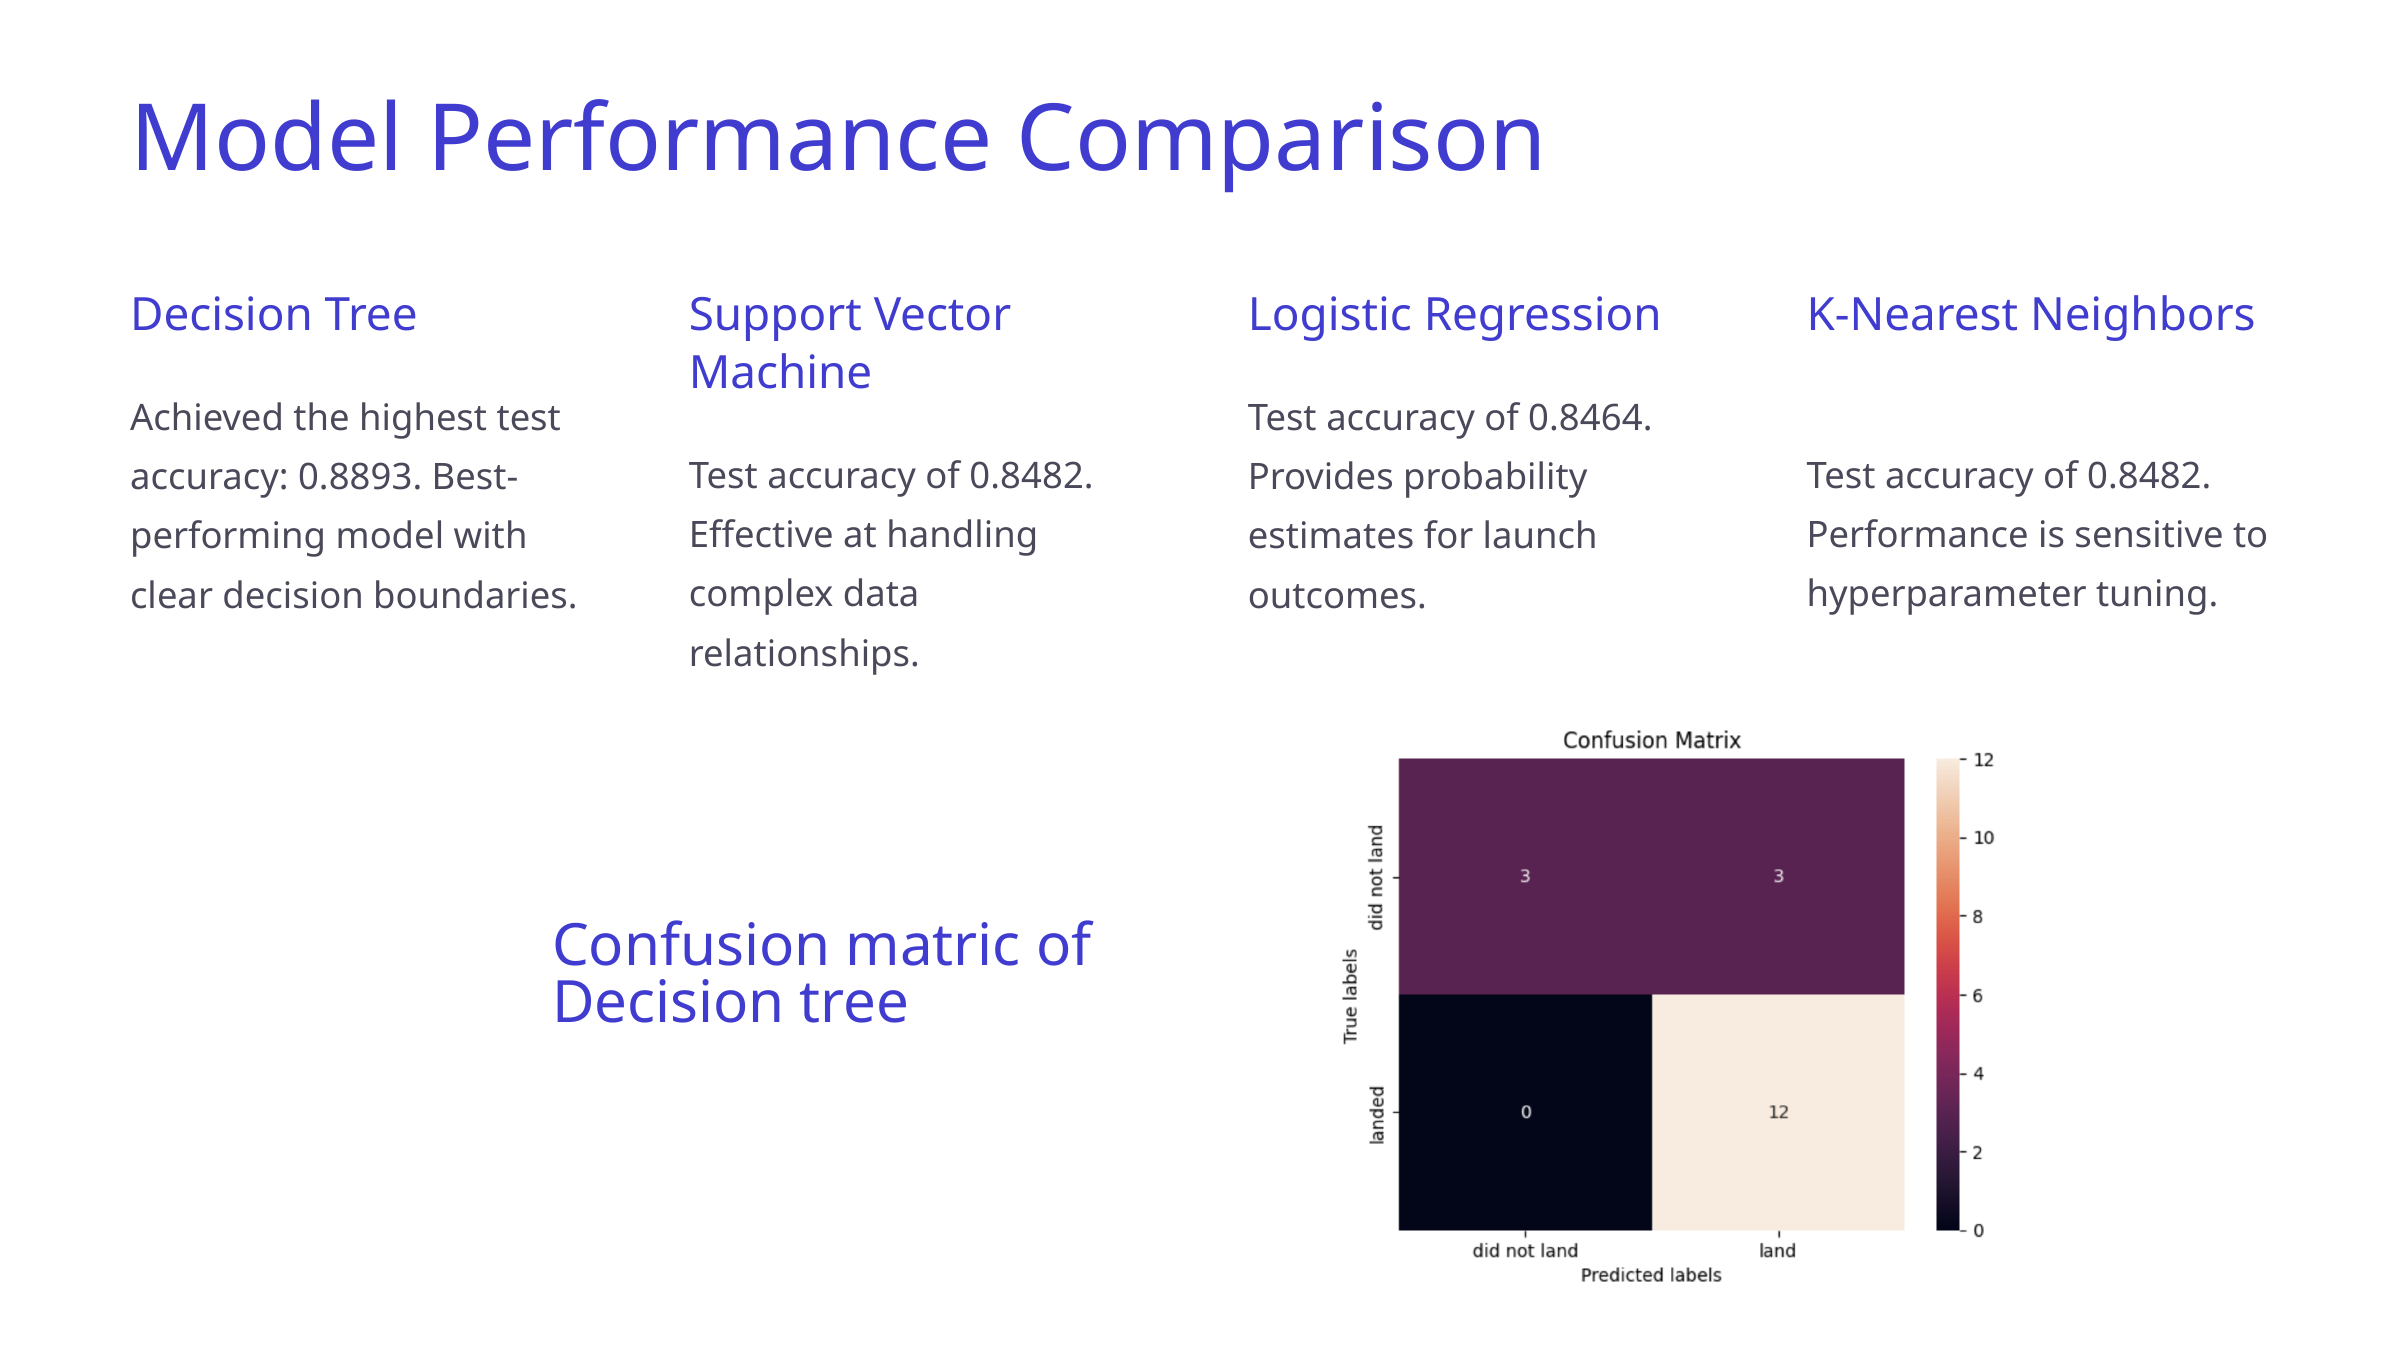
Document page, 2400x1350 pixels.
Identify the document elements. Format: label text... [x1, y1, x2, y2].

text_box Test accuracy of 0.8464. Provides probability estimates for launch outcomes. [1247, 378, 1715, 617]
text_box Model Performance Comparison [130, 73, 1703, 190]
text_box Test accuracy of 0.8482. Performance is sensitive to hyperparameter tuning. [1806, 436, 2274, 615]
picture [1299, 716, 2010, 1313]
text_box Support Vector Machine [688, 282, 1156, 399]
text_box Confusion matric of Decision tree [551, 919, 1299, 1110]
text_box K-Nearest Neighbors [1806, 282, 2274, 399]
text_box Logistic Regression [1247, 282, 1713, 341]
text_box Test accuracy of 0.8482. Effective at handling complex data relationships. [688, 436, 1156, 675]
text_box Decision Tree [130, 282, 596, 341]
text_box Achieved the highest test accuracy: 0.8893. Best-performing model with clear decision boundaries. [130, 378, 597, 617]
